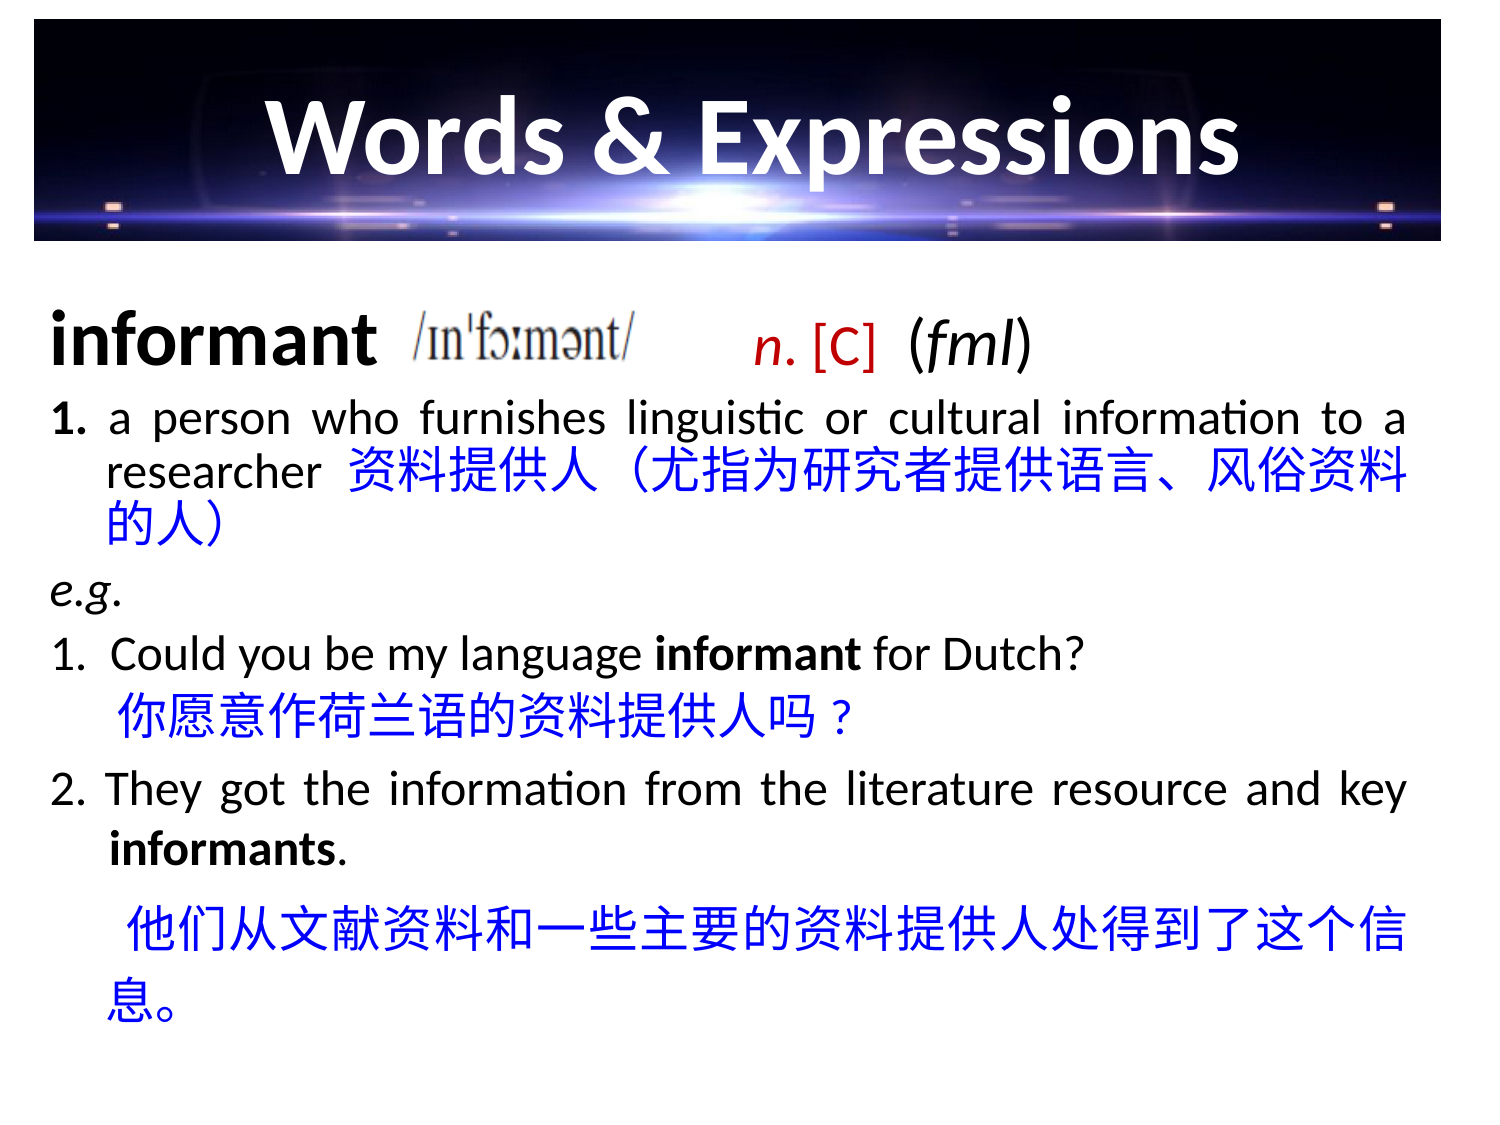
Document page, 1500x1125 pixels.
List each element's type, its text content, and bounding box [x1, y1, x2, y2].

picture [407, 299, 641, 375]
list informant n. [C] (fml) 1. a person who furnishes linguistic or cultural information to a researcher 资料提供人（尤指为研究者提供语言、风俗资料的人） e.g. 1. Could you be my language informant for Dutch? 你愿意作荷兰语的资料提供人吗? 2. They got the information from the literature resource and key informants. 他们从文献资料和一些主要的资料提供人处得到了这个信息。 [34, 278, 1424, 799]
picture [34, 18, 1441, 242]
text_box Words & Phrases [27, 11, 582, 87]
